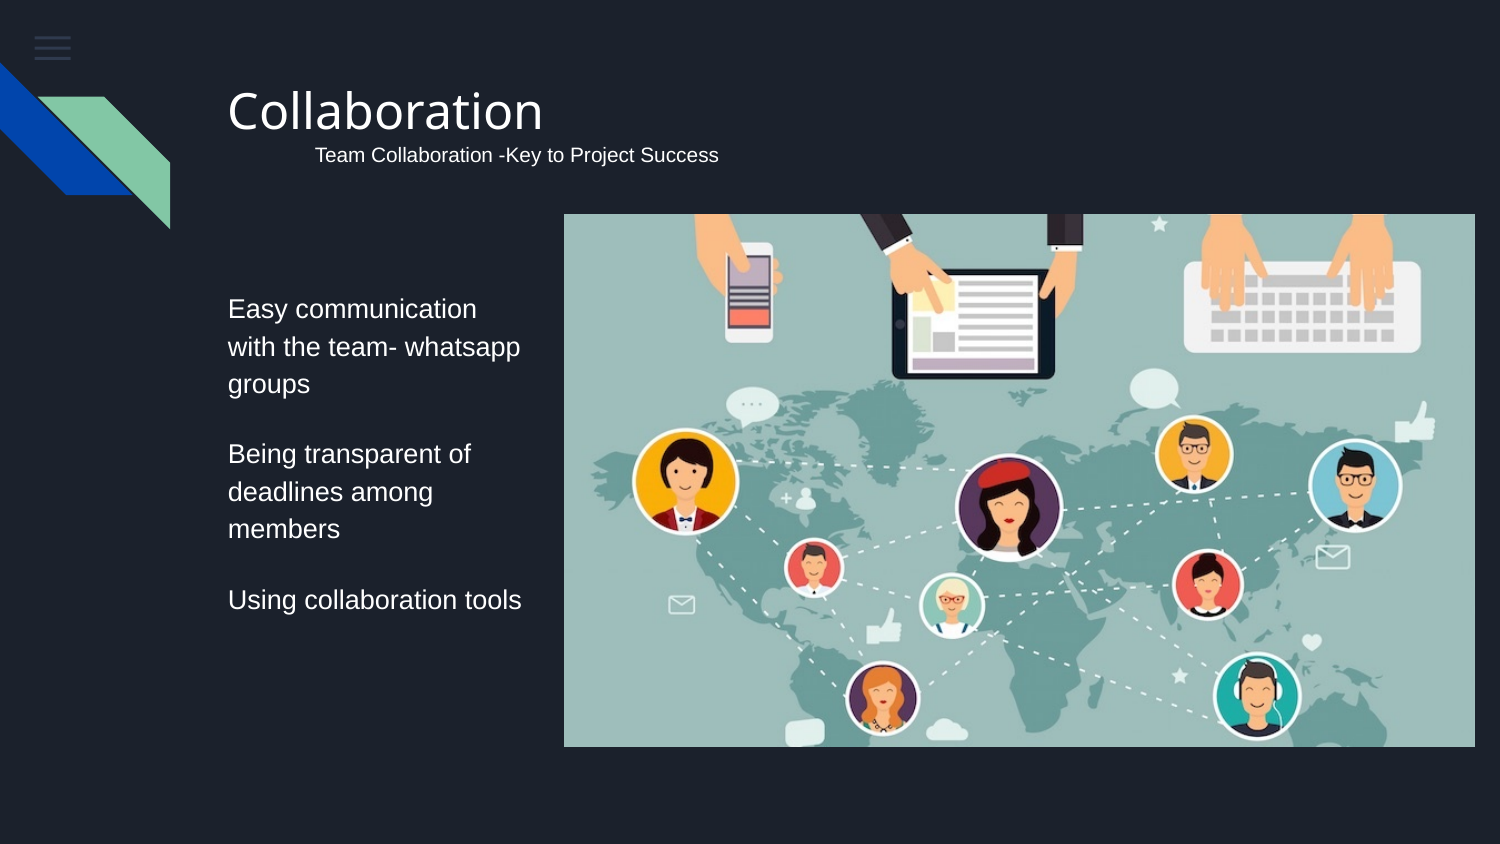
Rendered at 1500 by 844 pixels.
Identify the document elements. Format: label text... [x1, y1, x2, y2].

picture [564, 214, 1476, 748]
subtitle Team Collaboration -Key to Project Success [299, 118, 1408, 190]
list Easy communication with the team- whatsapp groups Being transparent of deadlines among members Using collaboration tools [212, 271, 540, 724]
title Collaboration [212, 64, 763, 171]
